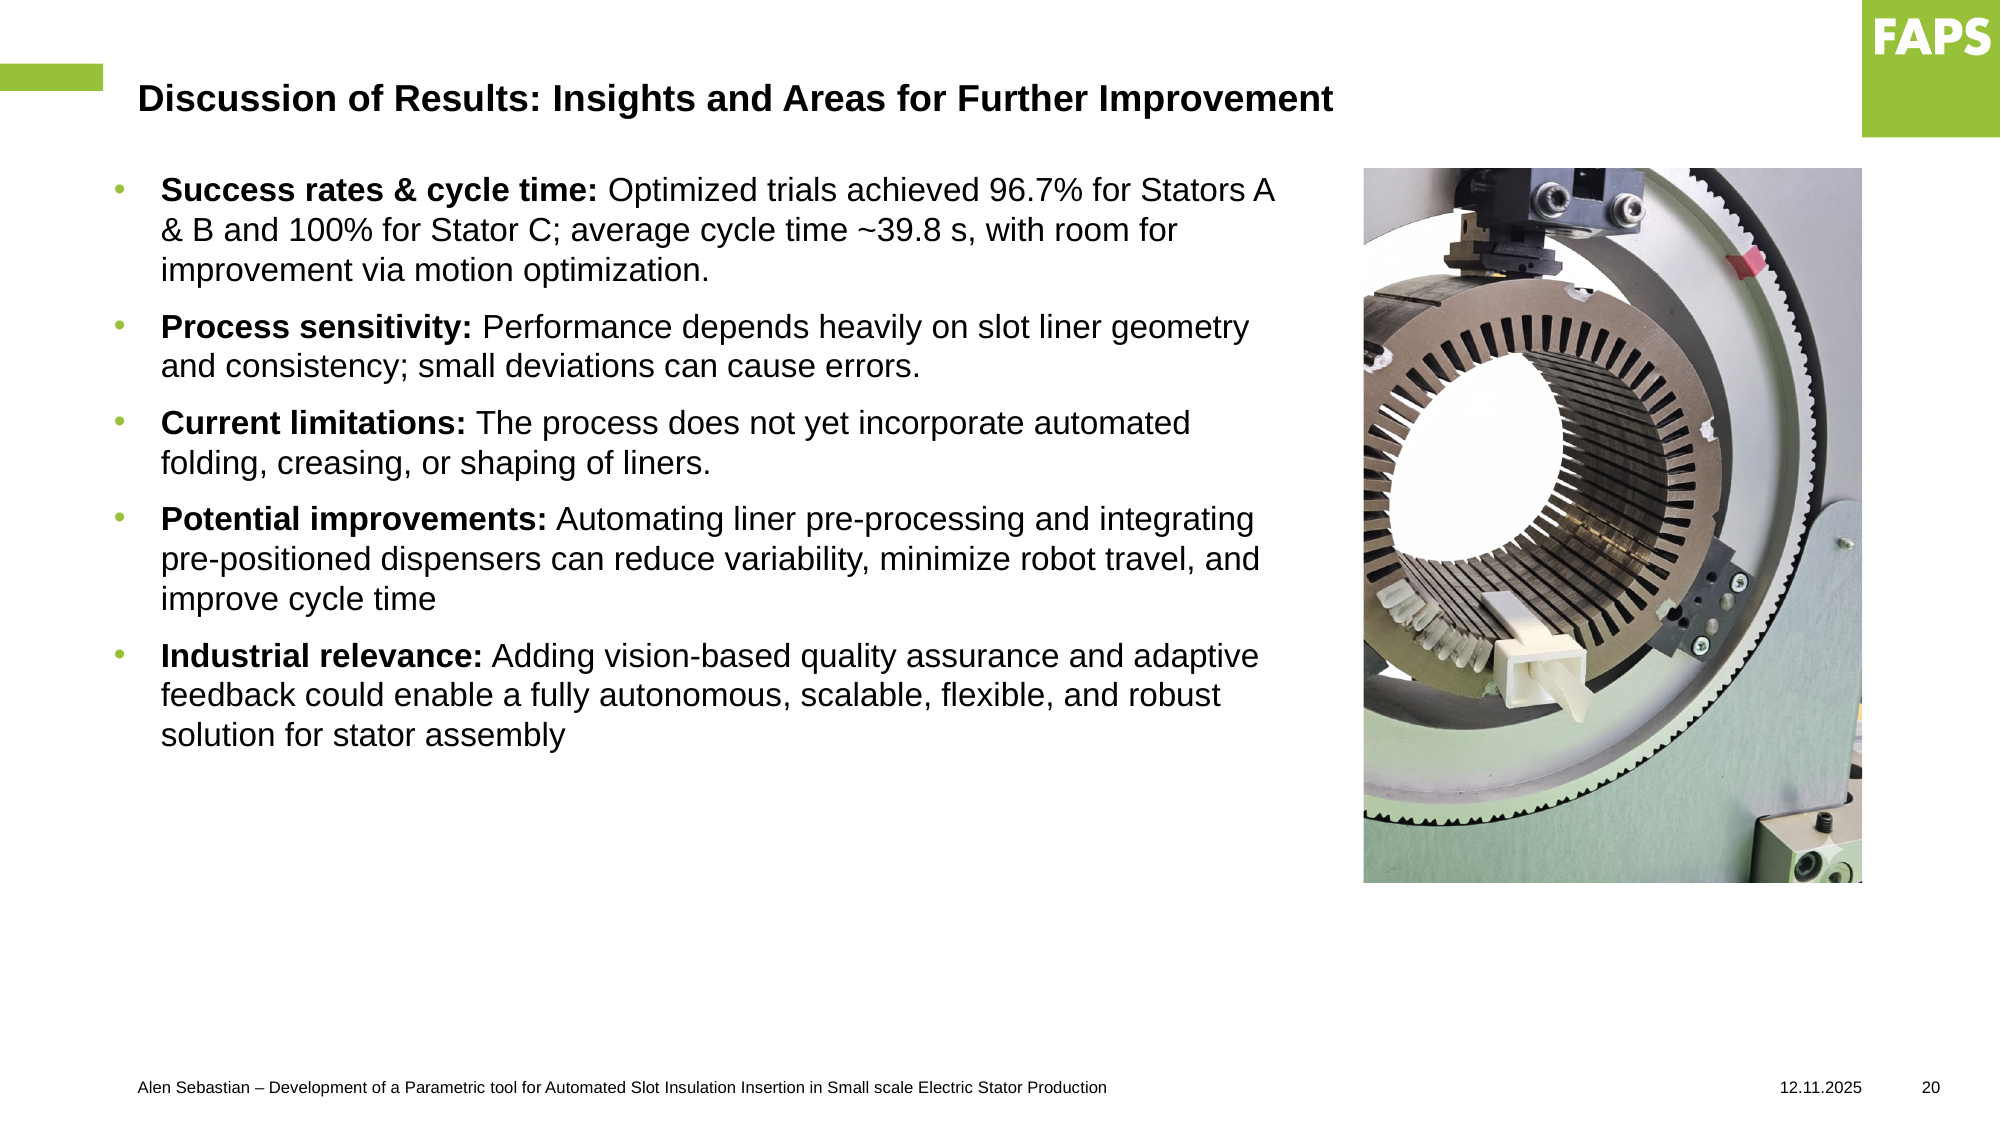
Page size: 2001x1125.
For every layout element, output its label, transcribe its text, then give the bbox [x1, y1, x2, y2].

text_box Success rates & cycle time: Optimized trials achieved 96.7% for Stators A & B and 100% for Stator C; average cycle time ~39.8 s, with room for improvement via motion optimization. Process sensitivity: Performance depends heavily on slot liner geometry and consistency; small deviations can cause errors. Current limitations: The process does not yet incorporate automated folding, creasing, or shaping of liners. Potential improvements: Automating liner pre-processing and integrating pre-positioned dispensers can reduce variability, minimize robot travel, and improve cycle time Industrial relevance: Adding vision-based quality assurance and adaptive feedback could enable a fully autonomous, scalable, flexible, and robust solution for stator assembly [114, 168, 1278, 883]
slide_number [1599, 1076, 1862, 1098]
picture [1363, 168, 1863, 883]
slide_number 20 [1862, 1076, 2000, 1098]
title Discussion of Results: Insights and Areas for Further Improvement [137, 54, 1863, 138]
footer Alen Sebastian – Development of a Parametric tool for Automated Slot Insulation Insertion in Small scale Electric Stator Production [137, 1076, 1599, 1098]
